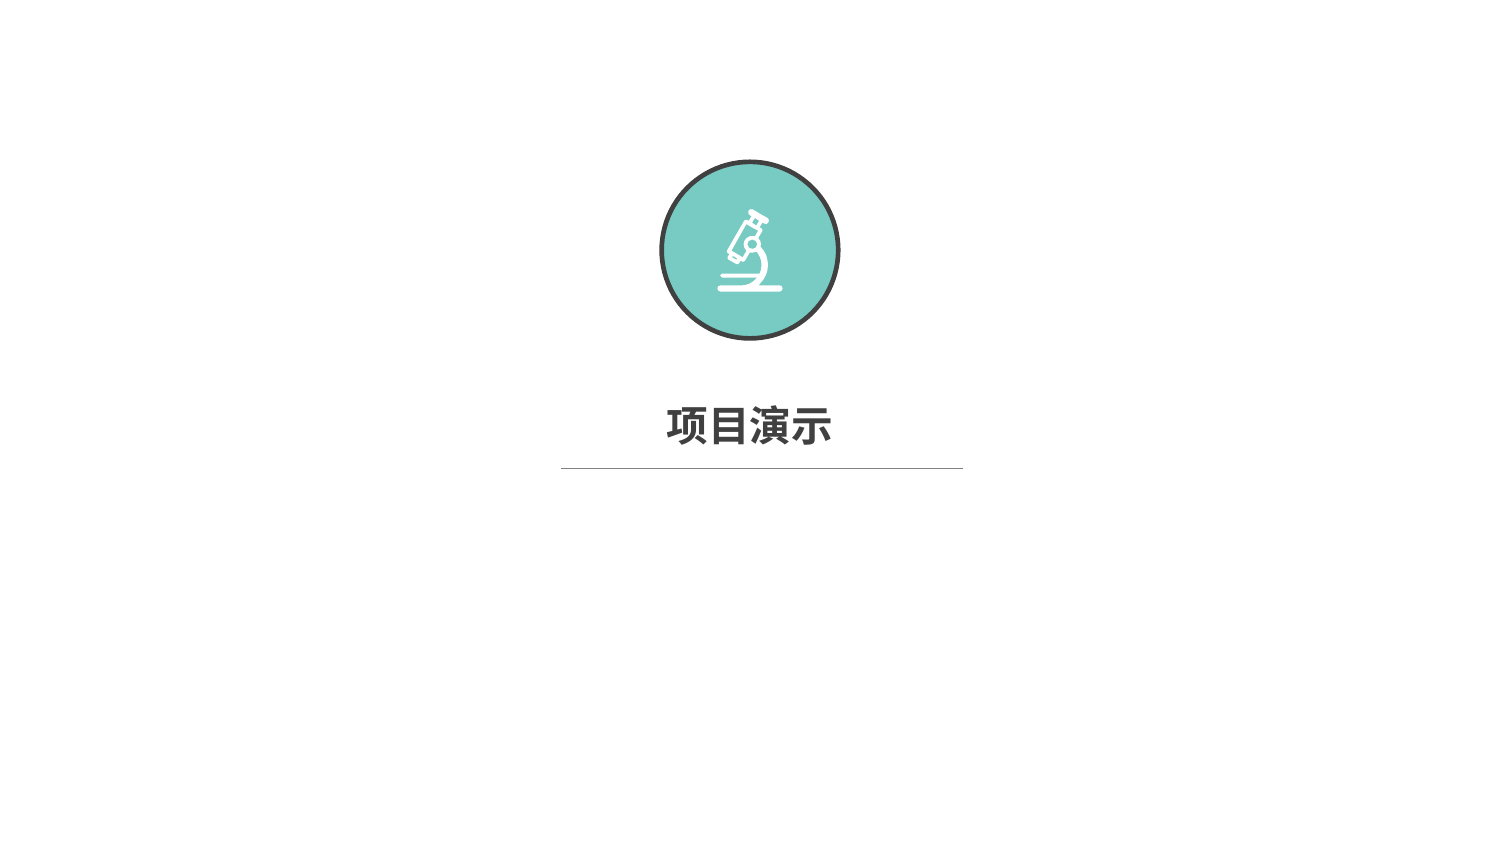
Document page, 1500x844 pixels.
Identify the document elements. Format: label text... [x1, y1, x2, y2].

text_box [661, 161, 839, 339]
text_box 项目演示 [651, 391, 849, 457]
